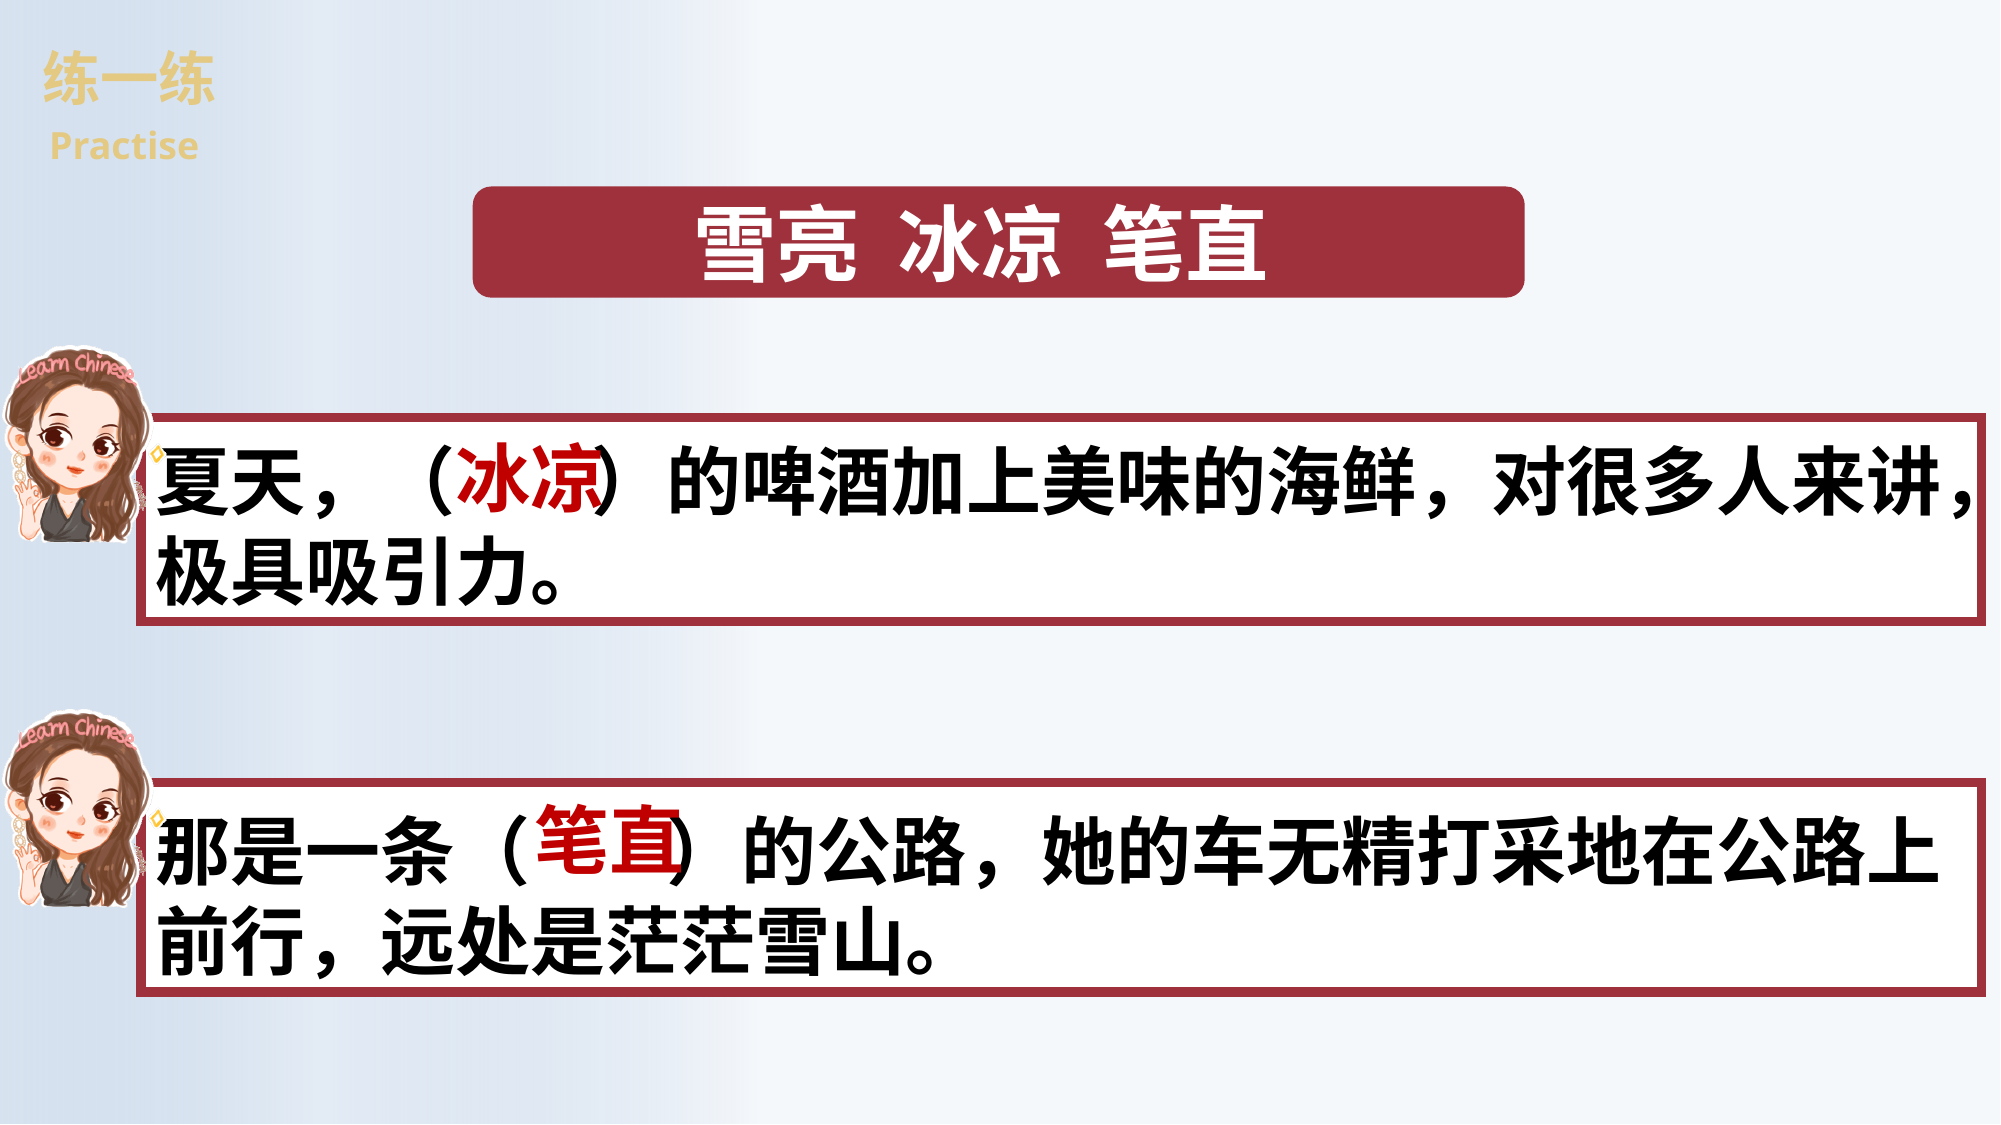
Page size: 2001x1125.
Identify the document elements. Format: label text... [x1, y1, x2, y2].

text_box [0, 318, 1982, 622]
text_box 练一练 [27, 35, 233, 120]
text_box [472, 185, 1528, 301]
picture [0, 0, 2001, 1125]
text_box Practise [34, 115, 215, 175]
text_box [0, 682, 1982, 992]
